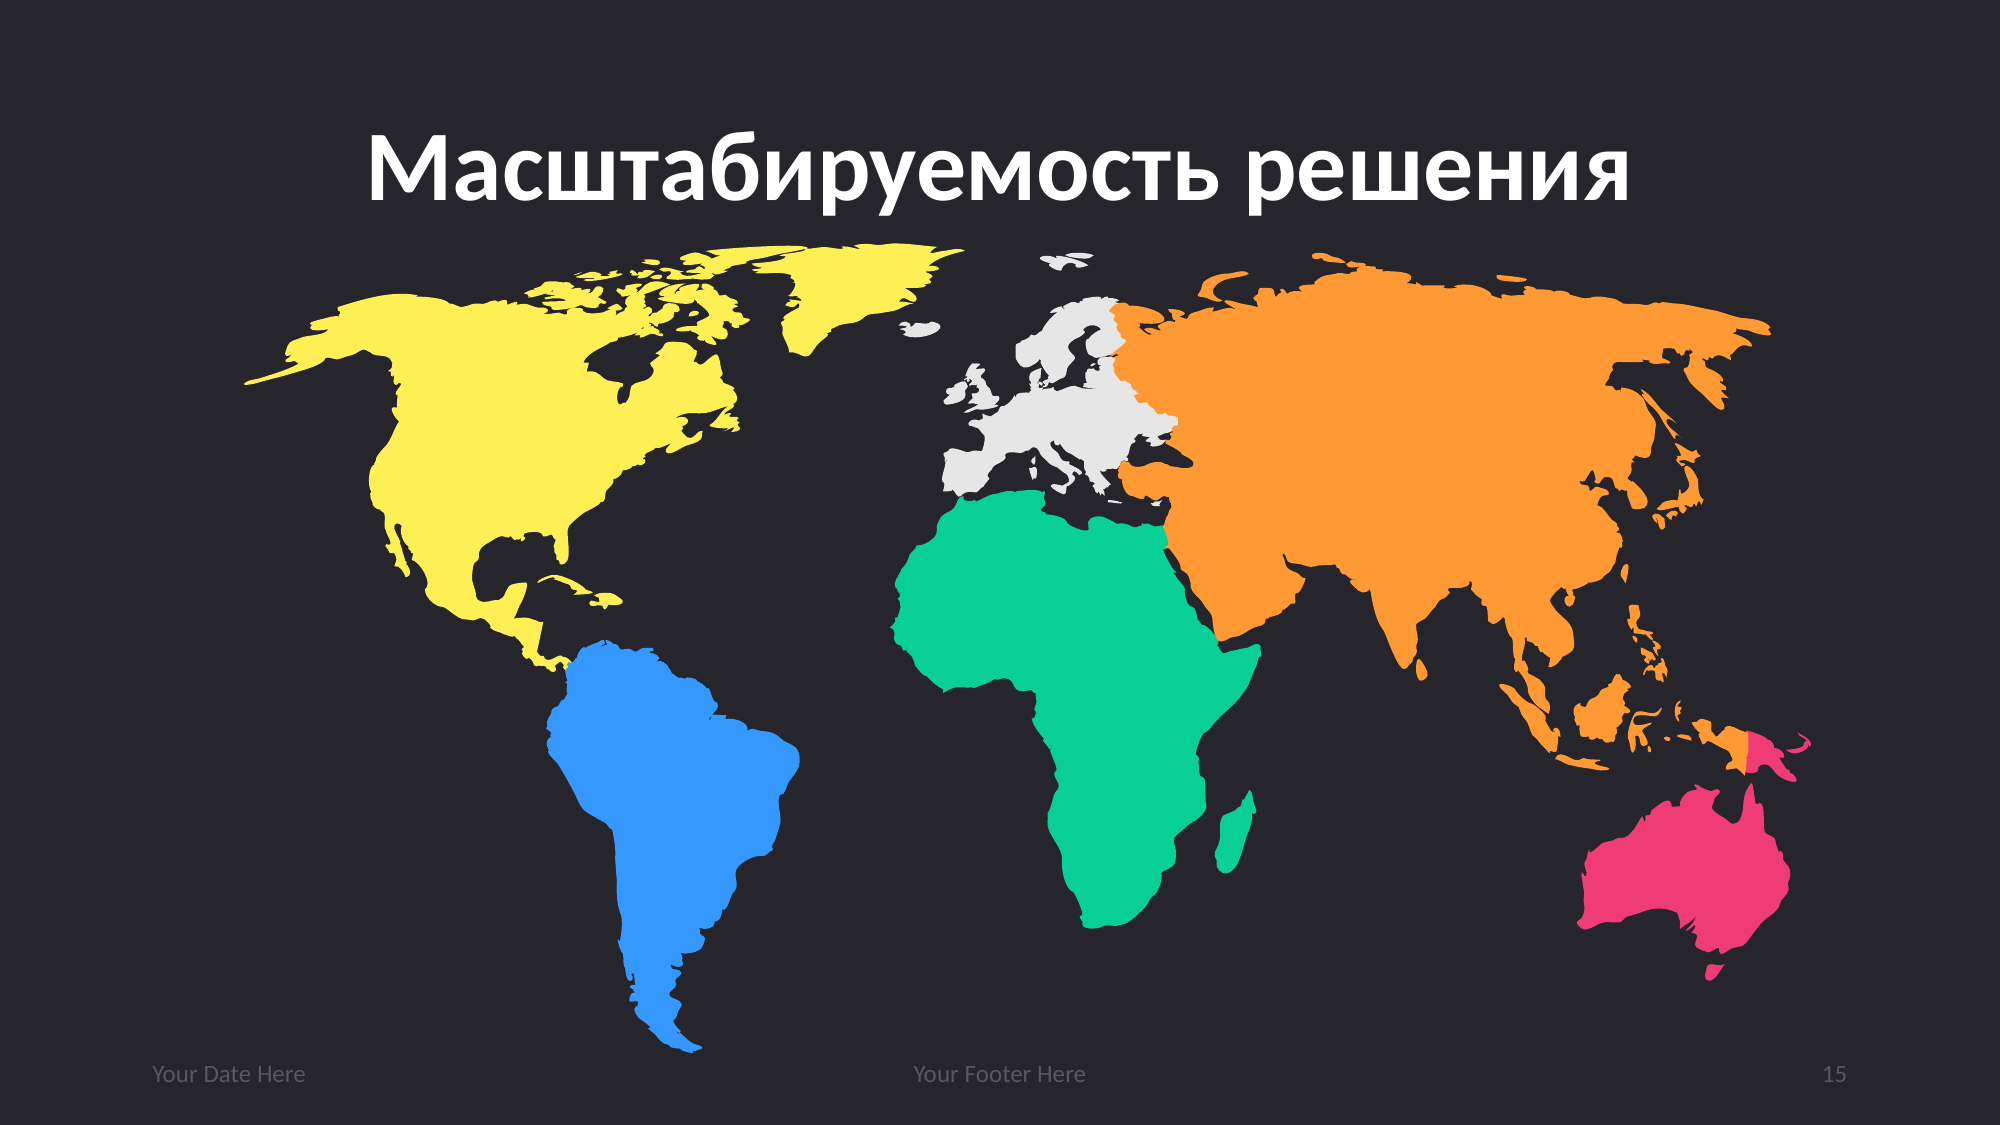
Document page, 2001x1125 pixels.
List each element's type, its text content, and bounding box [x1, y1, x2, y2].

title Масштабируемость решения [137, 59, 1863, 278]
slide_number Your Date Here [137, 1042, 588, 1103]
footer Your Footer Here [662, 1054, 1338, 1103]
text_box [243, 243, 1812, 1054]
slide_number 15 [1412, 1042, 1863, 1103]
